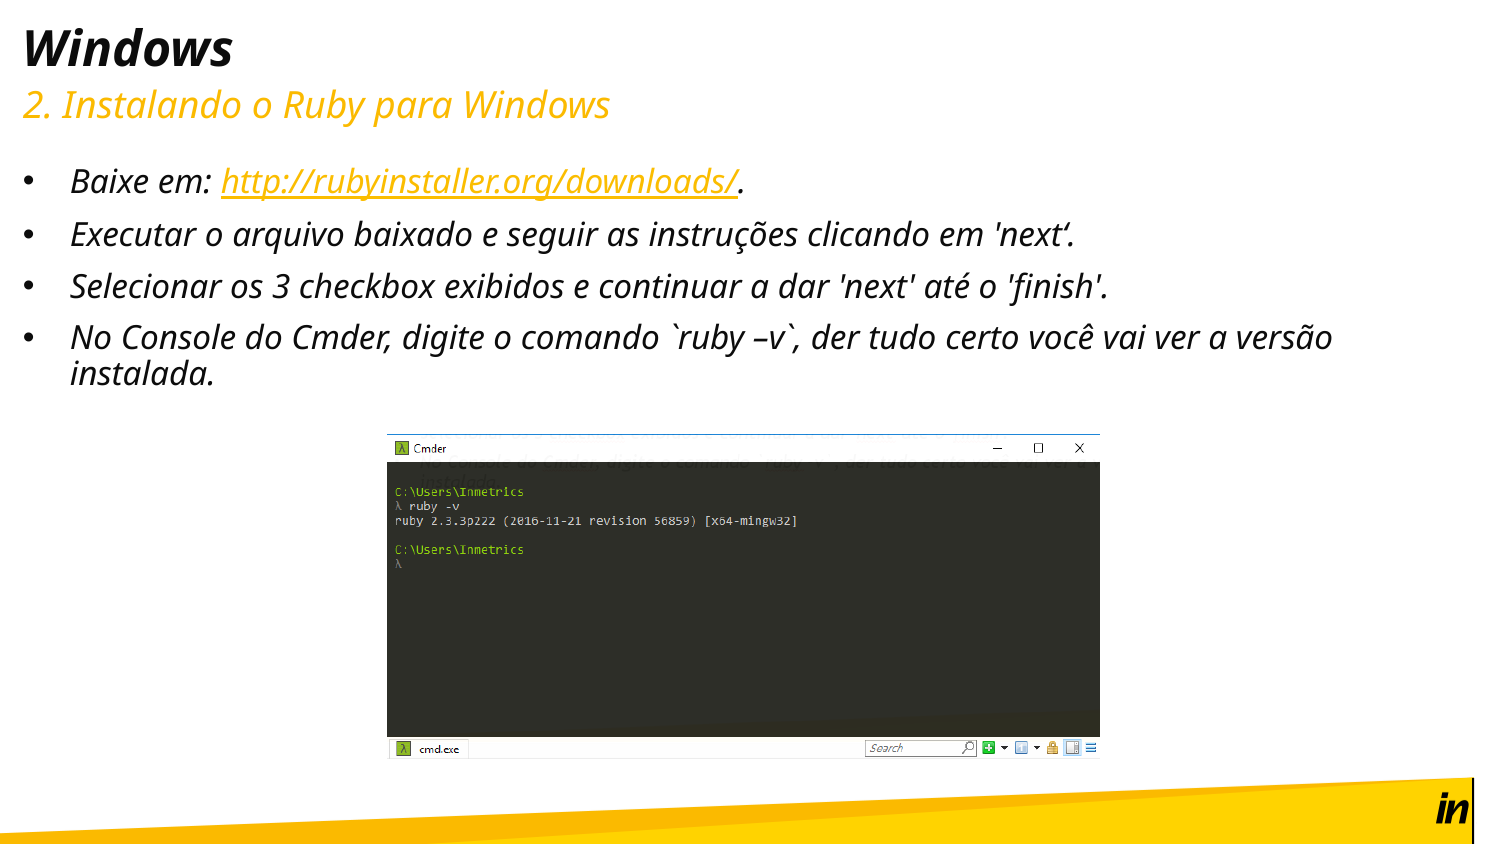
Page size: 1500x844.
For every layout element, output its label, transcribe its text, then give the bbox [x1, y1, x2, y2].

title Windows [22, 23, 1465, 78]
list Baixe em: http://rubyinstaller.org/downloads/. Executar o arquivo baixado e seguir as instruções clicando em 'next‘. Selecionar os 3 checkbox exibidos e continuar a dar 'next' até o 'finish'. No Console do Cmder, digite o comando `ruby –v`, der tudo certo você vai ver a versão instalada. [22, 161, 1465, 398]
list 2. Instalando o Ruby para Windows [22, 85, 1465, 127]
picture [387, 434, 1100, 759]
picture [0, 770, 1500, 844]
